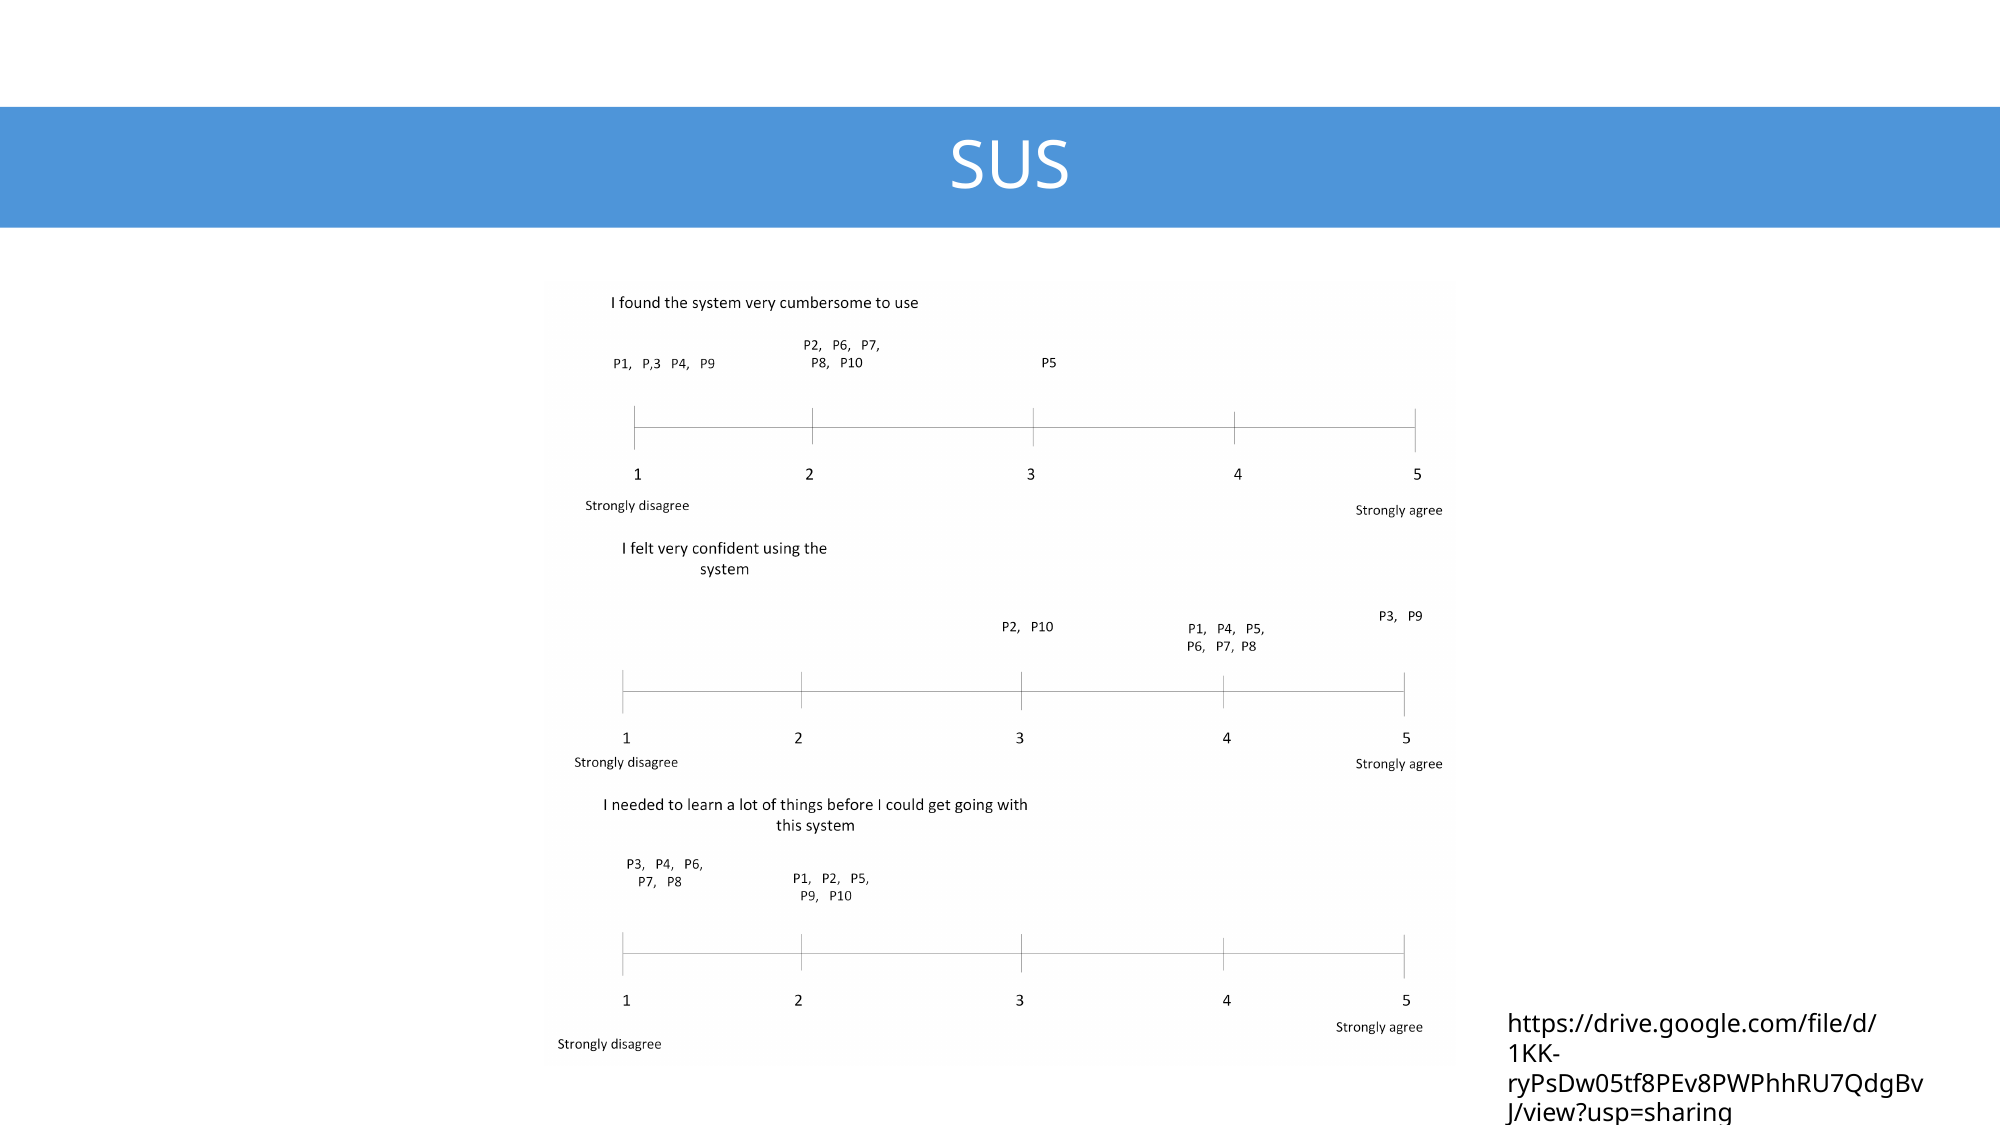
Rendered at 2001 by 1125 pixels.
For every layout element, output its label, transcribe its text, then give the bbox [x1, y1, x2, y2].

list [544, 280, 1456, 1067]
text_box https://drive.google.com/file/d/1KK-ryPsDw05tf8PEv8PWPhhRU7QdgBvJ/view?usp=sharing [1492, 999, 1943, 1125]
title SUS [91, 105, 1931, 228]
text_box [0, 105, 2000, 229]
